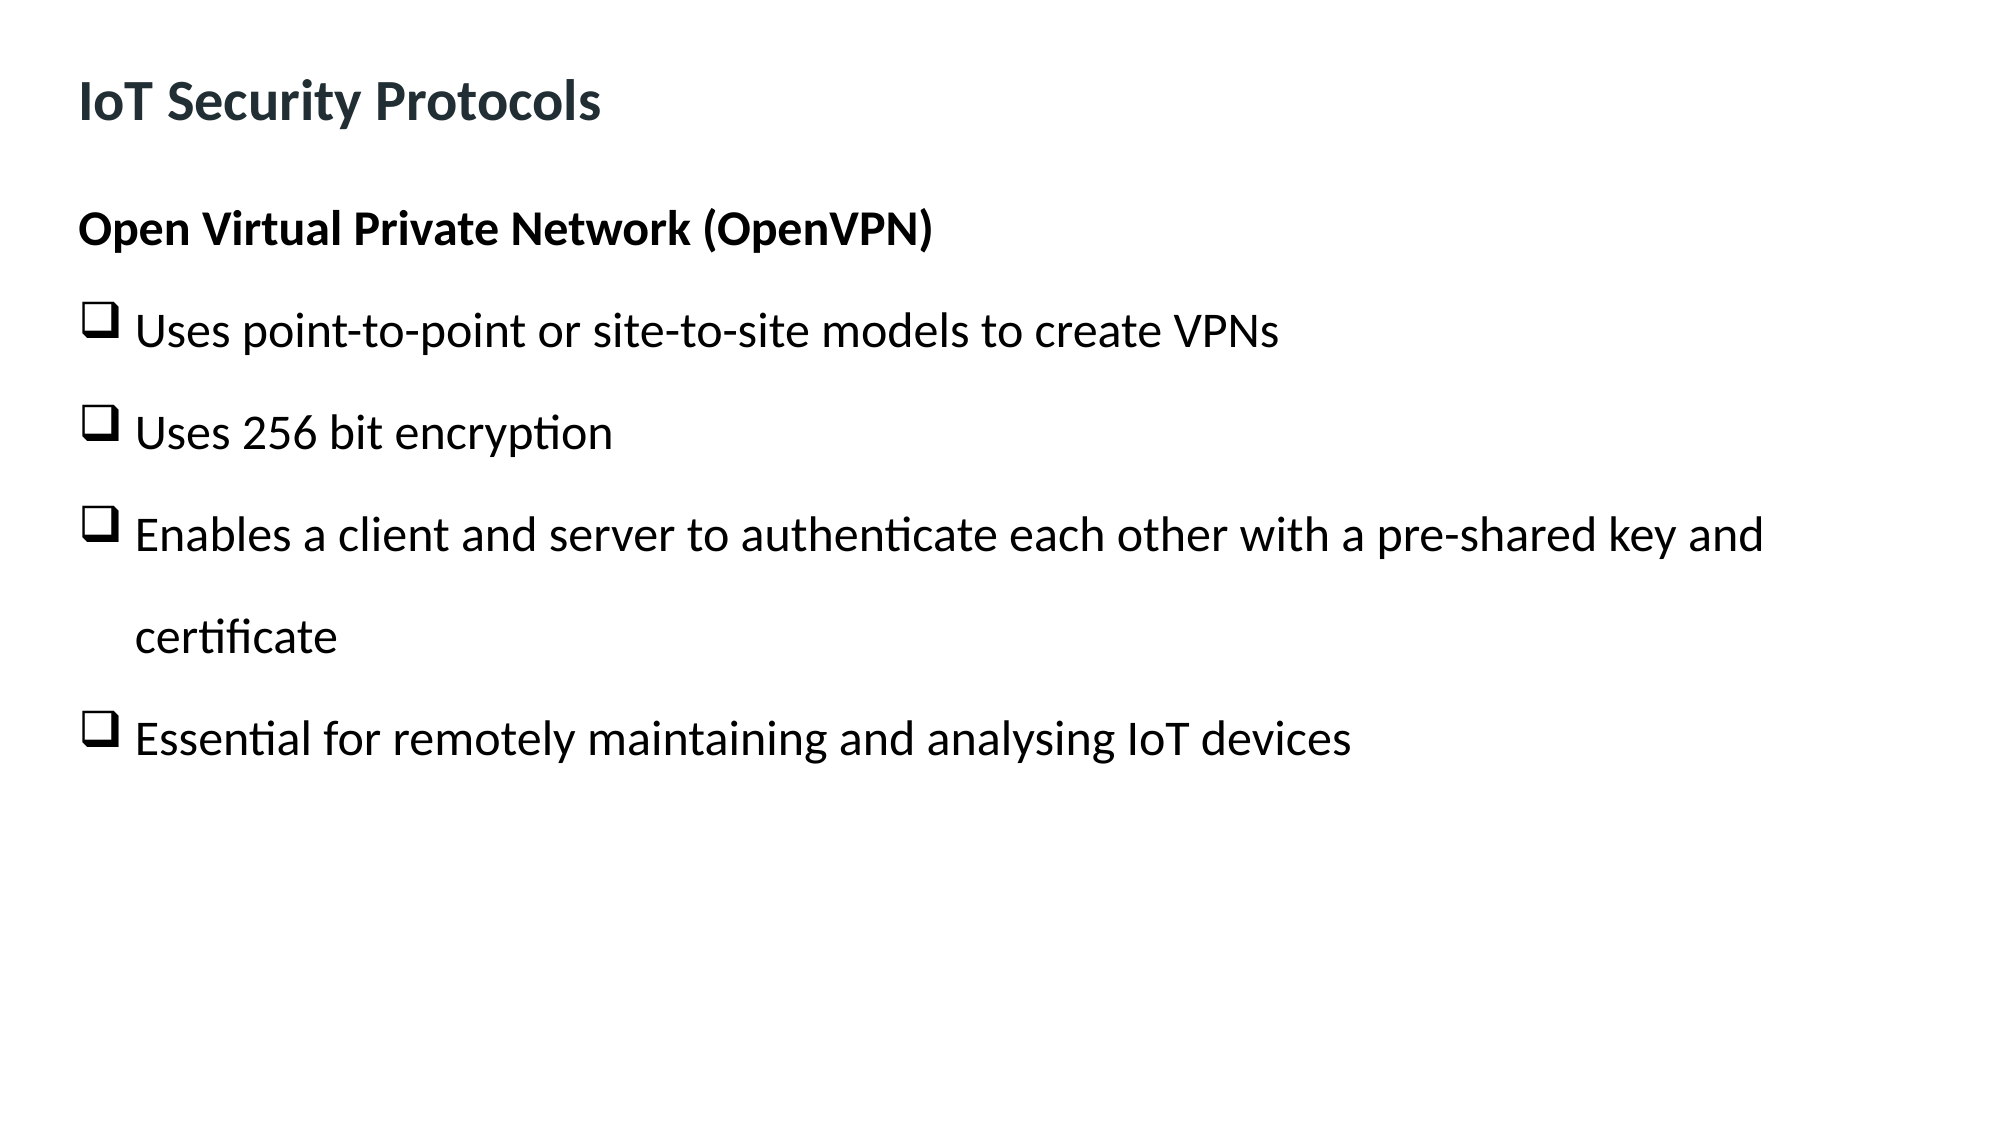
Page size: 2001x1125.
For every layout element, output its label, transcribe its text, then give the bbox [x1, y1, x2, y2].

text_box Open Virtual Private Network (OpenVPN) Uses point-to-point or site-to-site models to create VPNs Uses 256 bit encryption Enables a client and server to authenticate each other with a pre-shared key and certificate Essential for remotely maintaining and analysing IoT devices [63, 145, 1948, 1055]
text_box IoT Security Protocols [63, 54, 1699, 140]
